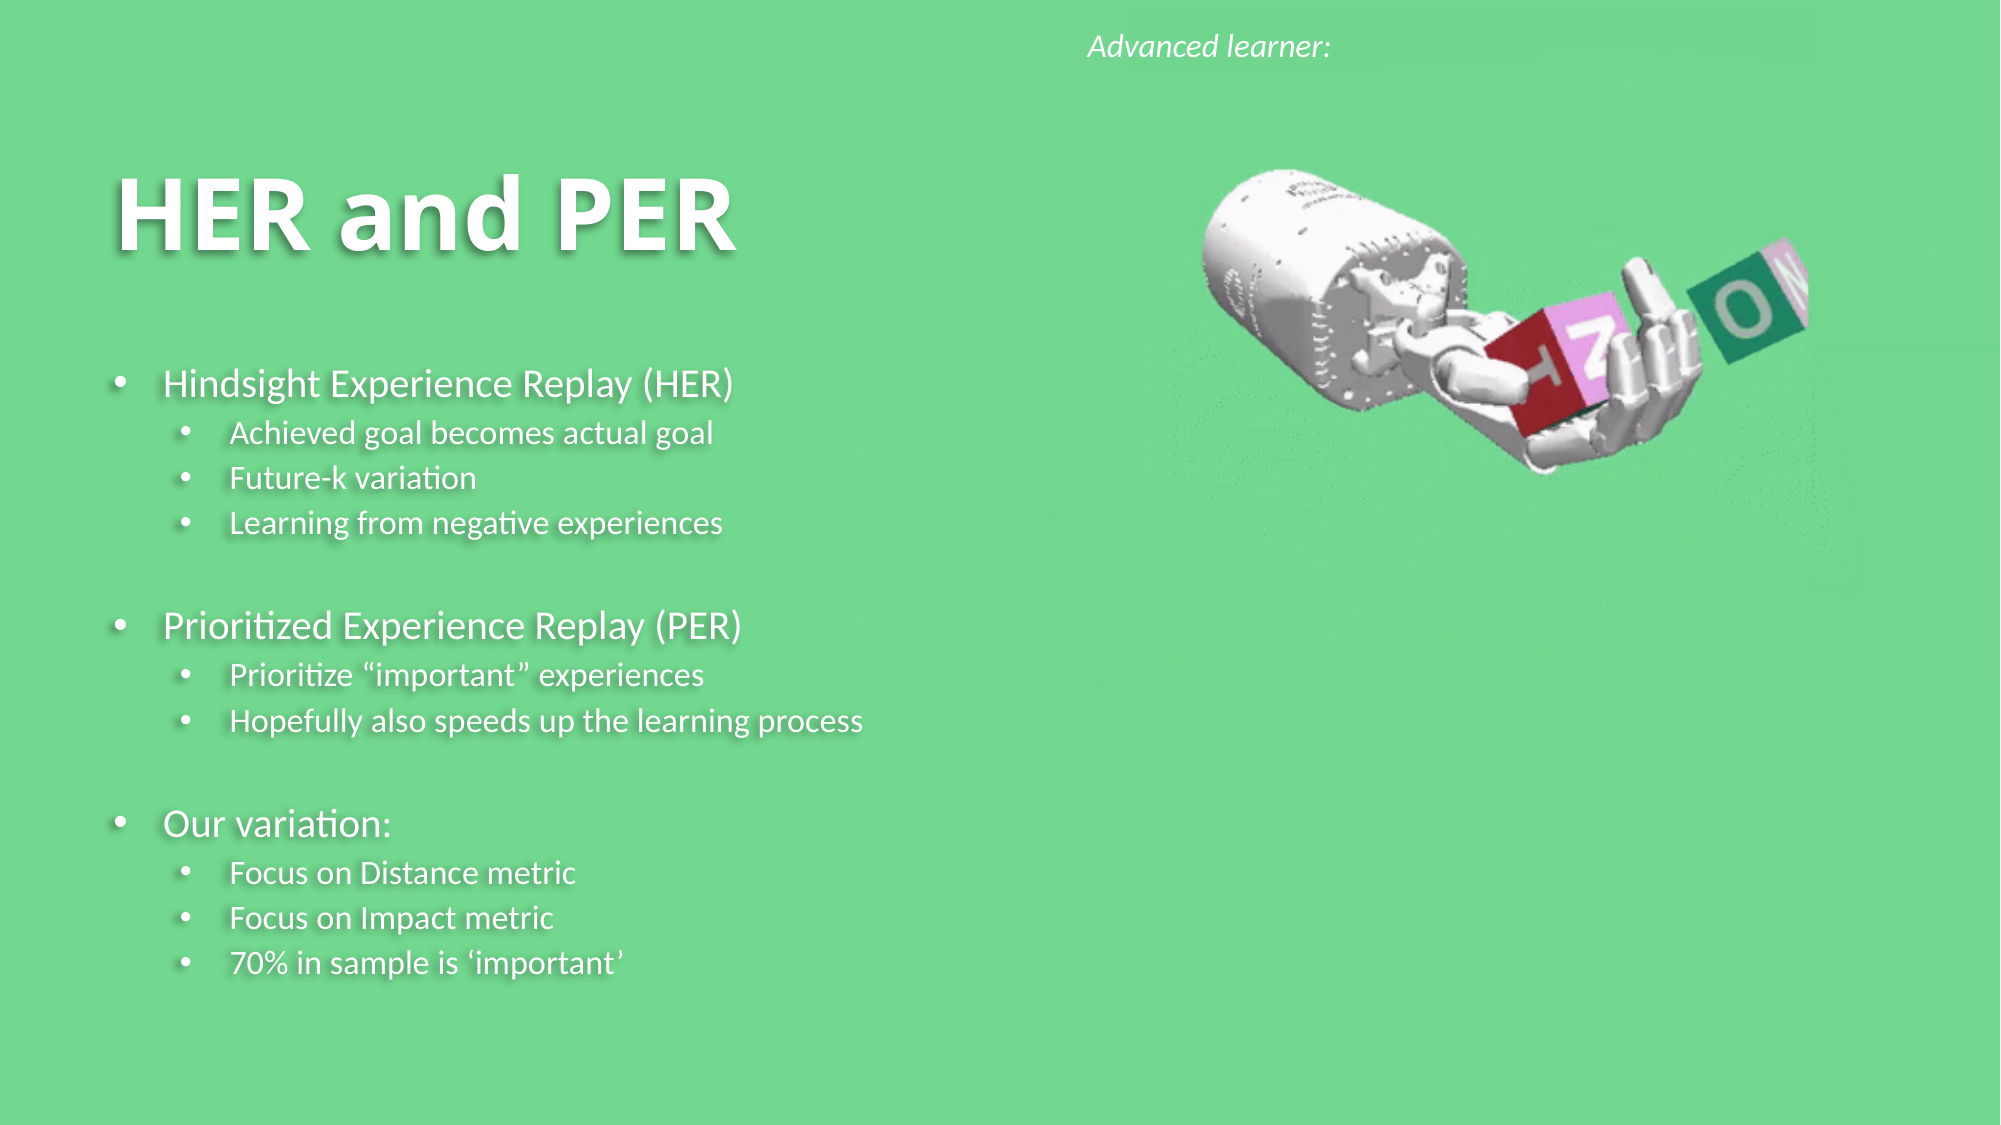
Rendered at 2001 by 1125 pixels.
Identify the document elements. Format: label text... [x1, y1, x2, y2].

picture [850, 0, 2000, 690]
text_box HER and PER [98, 142, 845, 280]
text_box Hindsight Experience Replay (HER) Achieved goal becomes actual goal Future-k variation Learning from negative experiences Prioritized Experience Replay (PER) Prioritize “important” experiences Hopefully also speeds up the learning process Our variation: Focus on Distance metric Focus on Impact metric 70% in sample is ‘important’ [98, 354, 1105, 998]
